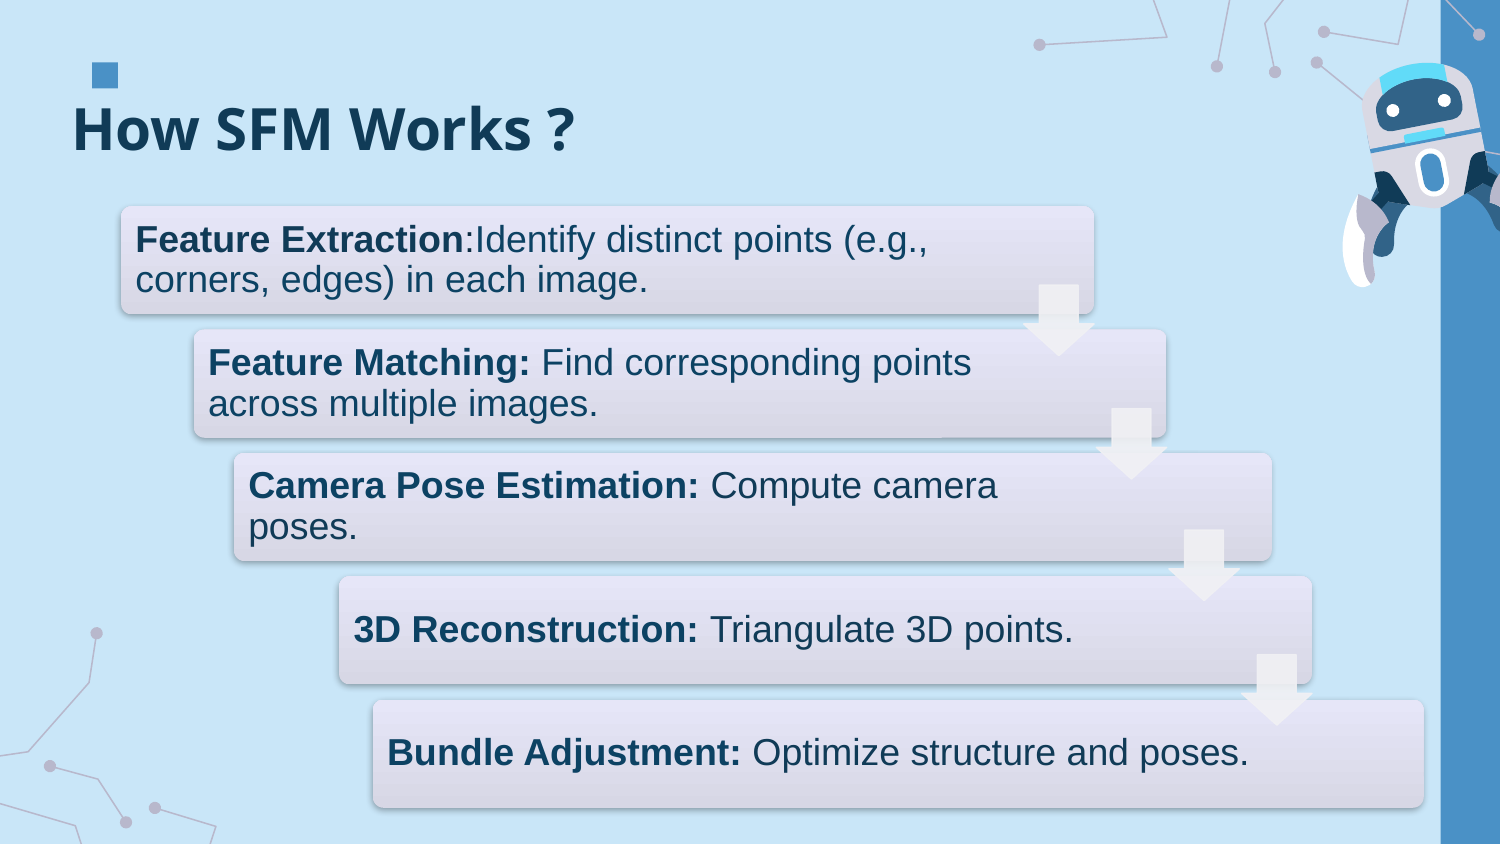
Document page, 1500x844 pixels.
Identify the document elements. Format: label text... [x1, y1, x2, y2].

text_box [120, 205, 1424, 809]
title How SFM Works ? [56, 77, 1438, 172]
